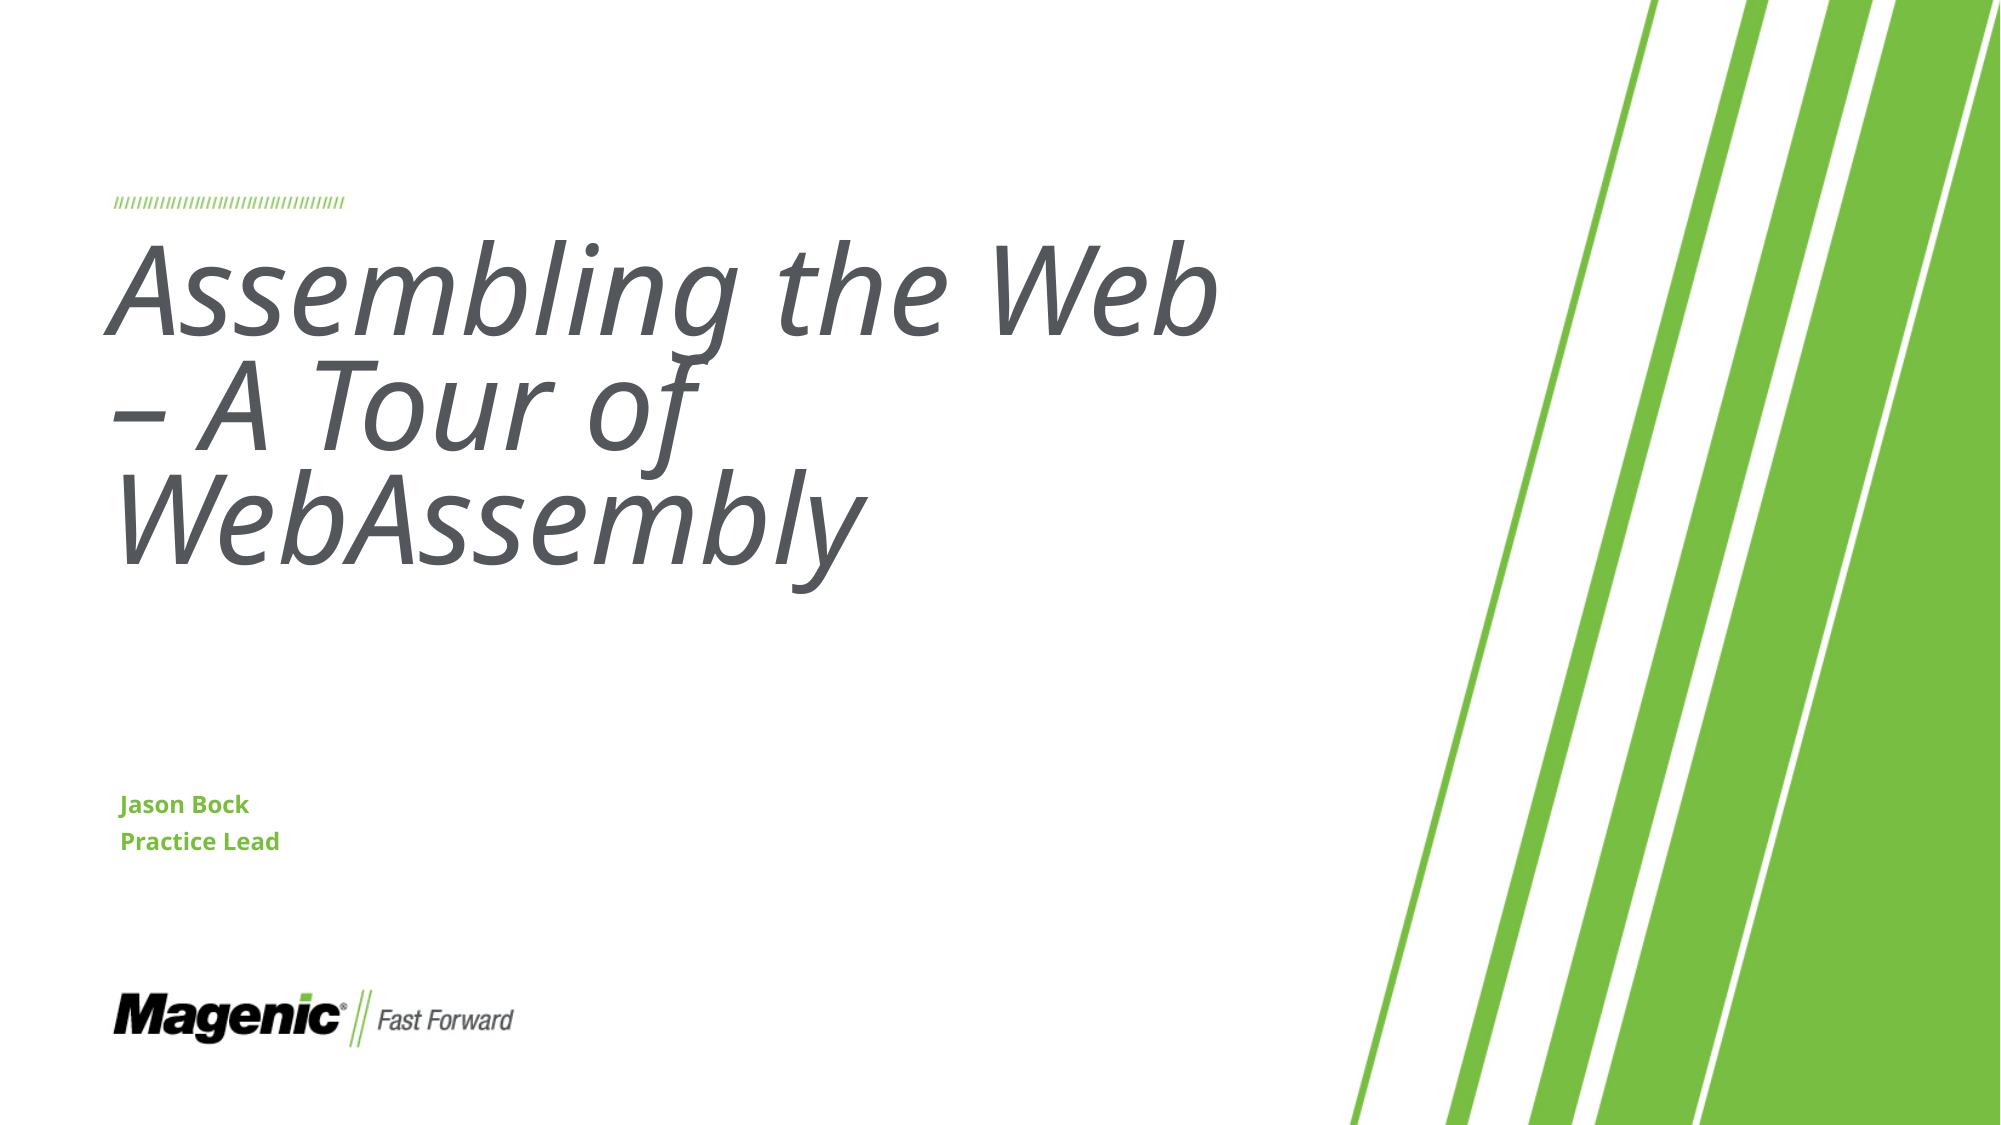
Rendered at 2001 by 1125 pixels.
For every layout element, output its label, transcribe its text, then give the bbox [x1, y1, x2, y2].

list Jason Bock Practice Lead [105, 645, 639, 991]
picture [0, 0, 2001, 1125]
title Assembling the Web – A Tour of WebAssembly [95, 238, 1281, 544]
